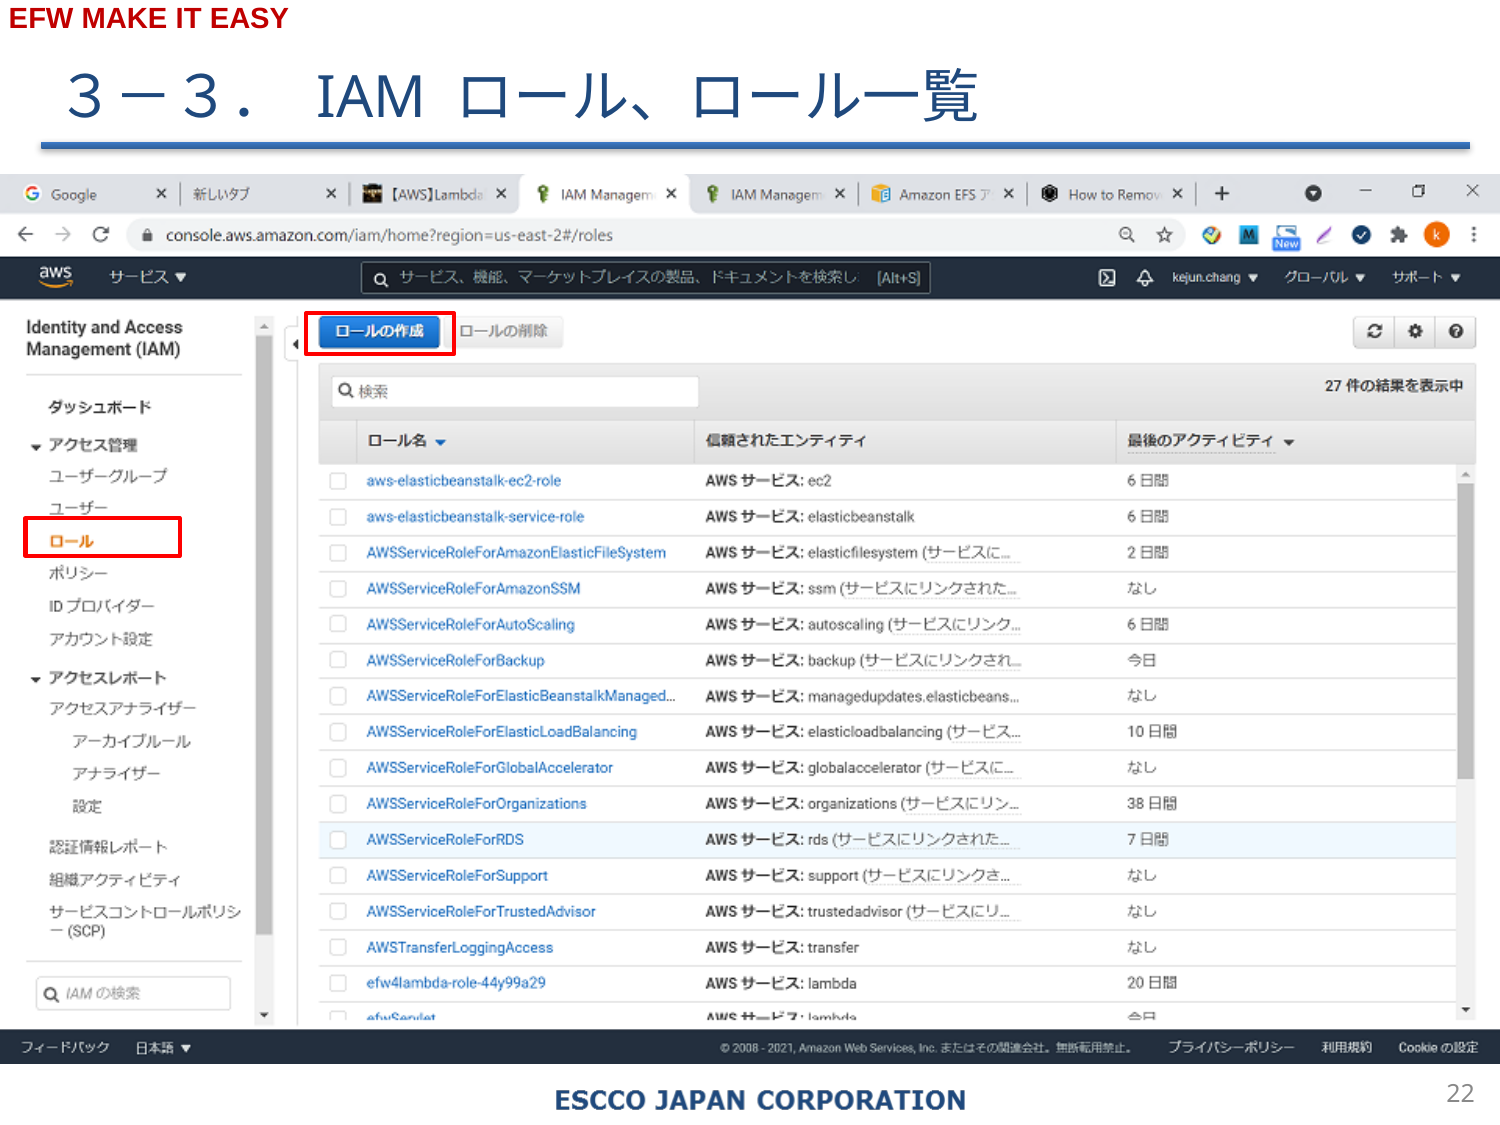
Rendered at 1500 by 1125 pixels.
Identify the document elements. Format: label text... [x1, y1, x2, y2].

picture [523, 1069, 999, 1125]
picture [0, 174, 1500, 1064]
title ３－３． IAM ロール、ロール一覧 [41, 44, 1392, 138]
text_box [25, 0, 76, 27]
text_box 21 [1139, 1071, 1490, 1125]
text_box [50, 1, 101, 52]
